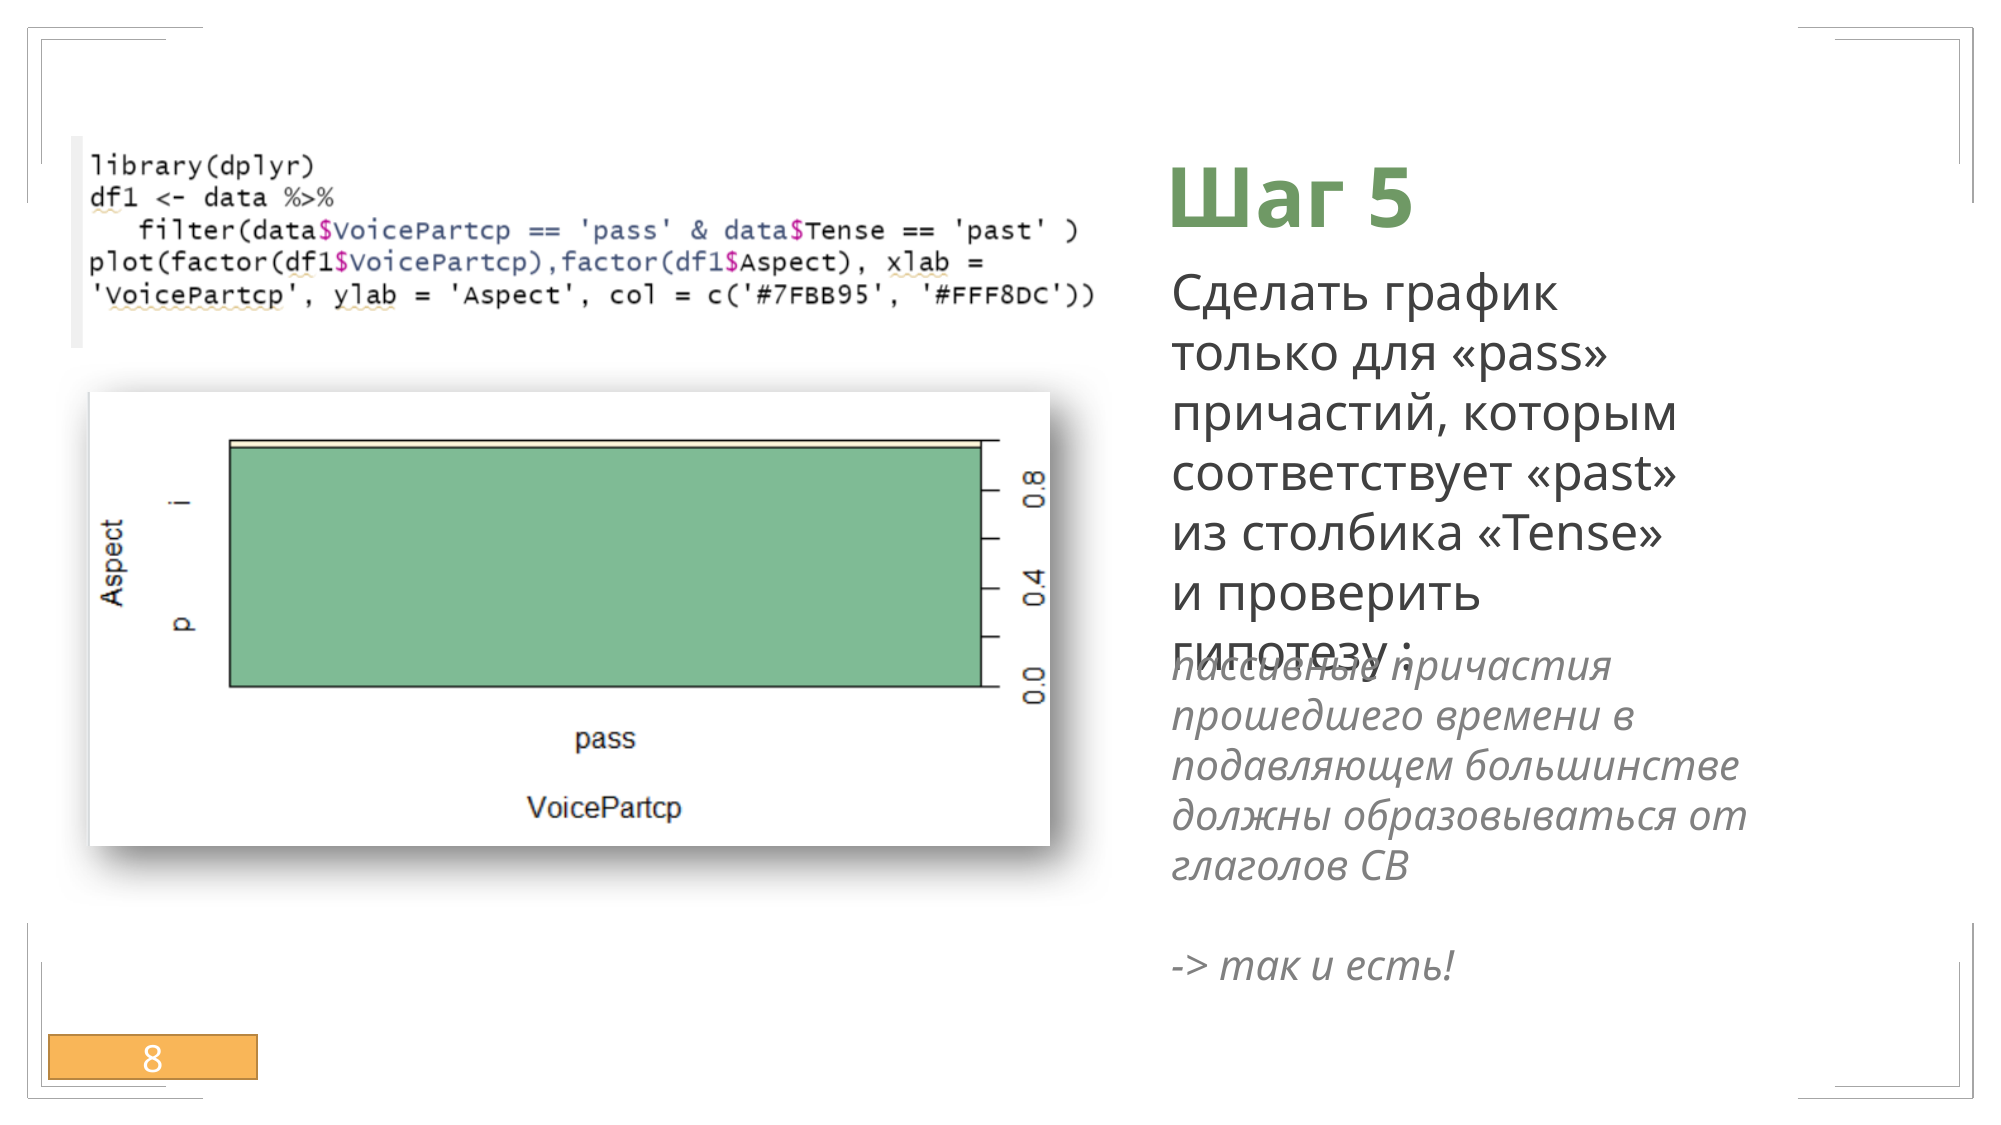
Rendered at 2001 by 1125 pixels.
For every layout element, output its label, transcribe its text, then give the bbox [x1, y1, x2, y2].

text_box Шаг 5 [1151, 136, 1430, 252]
text_box 8 [48, 1034, 258, 1080]
picture [86, 392, 1050, 846]
text_box пассивные причастия прошедшего времени в подавляющем большинстве должны образовываться от глаголов СВ -> так и есть! [1156, 631, 1813, 997]
picture [71, 136, 1144, 348]
text_box Сделать график только для «pass» причастий, которым соответствует «past» из столбика «Tense» и проверить гипотезу : [1156, 252, 1725, 631]
